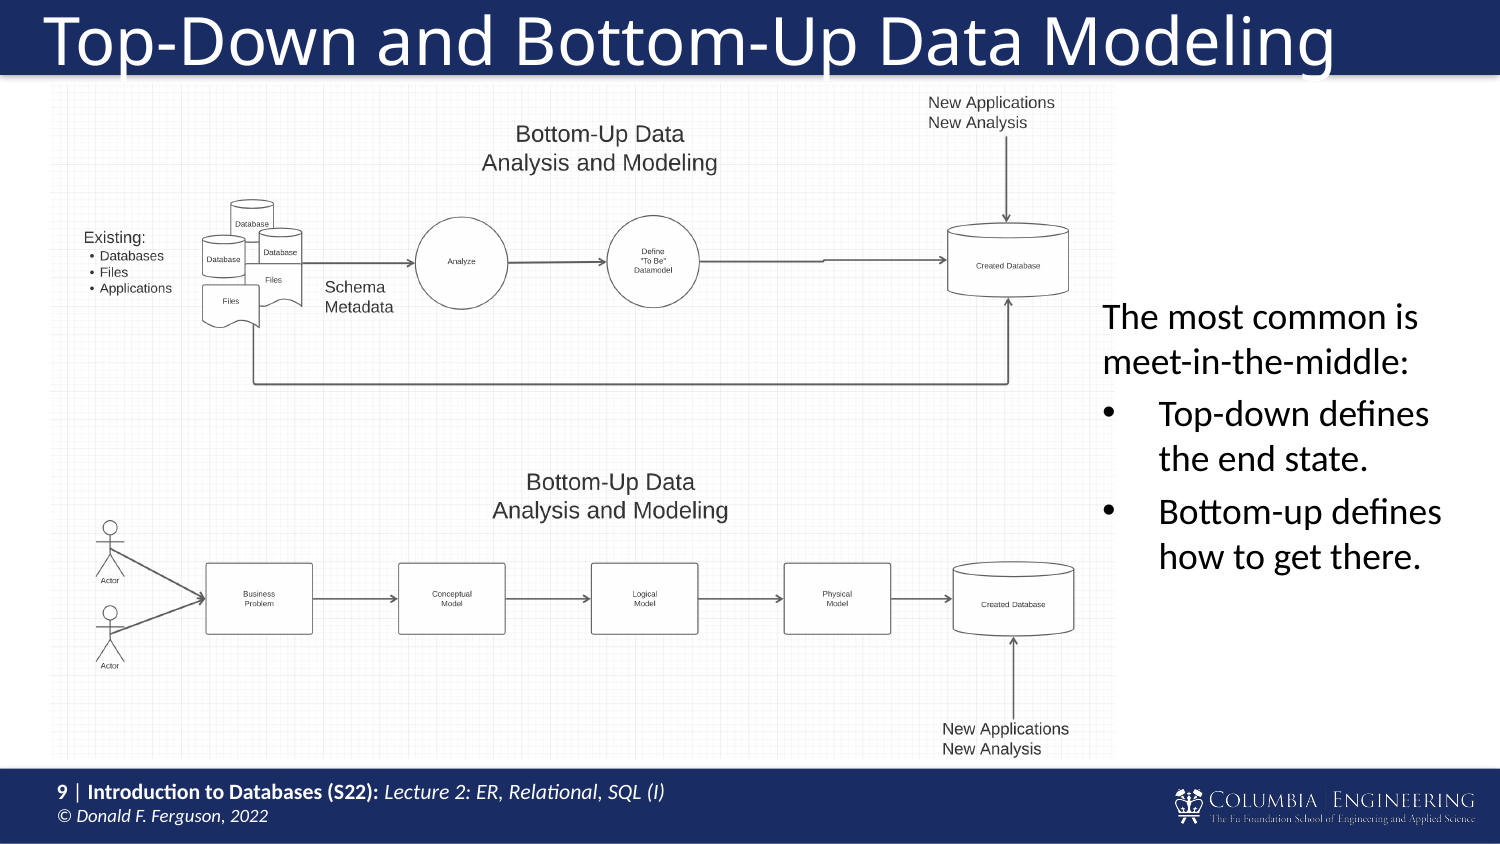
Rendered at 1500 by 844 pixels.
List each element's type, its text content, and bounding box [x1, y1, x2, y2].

title Top-Down and Bottom-Up Data Modeling [28, 0, 1450, 73]
list The most common is meet-in-the-middle: Top-down defines the end state. Bottom-up defines how to get there. [1118, 284, 1475, 635]
picture [49, 84, 1115, 760]
